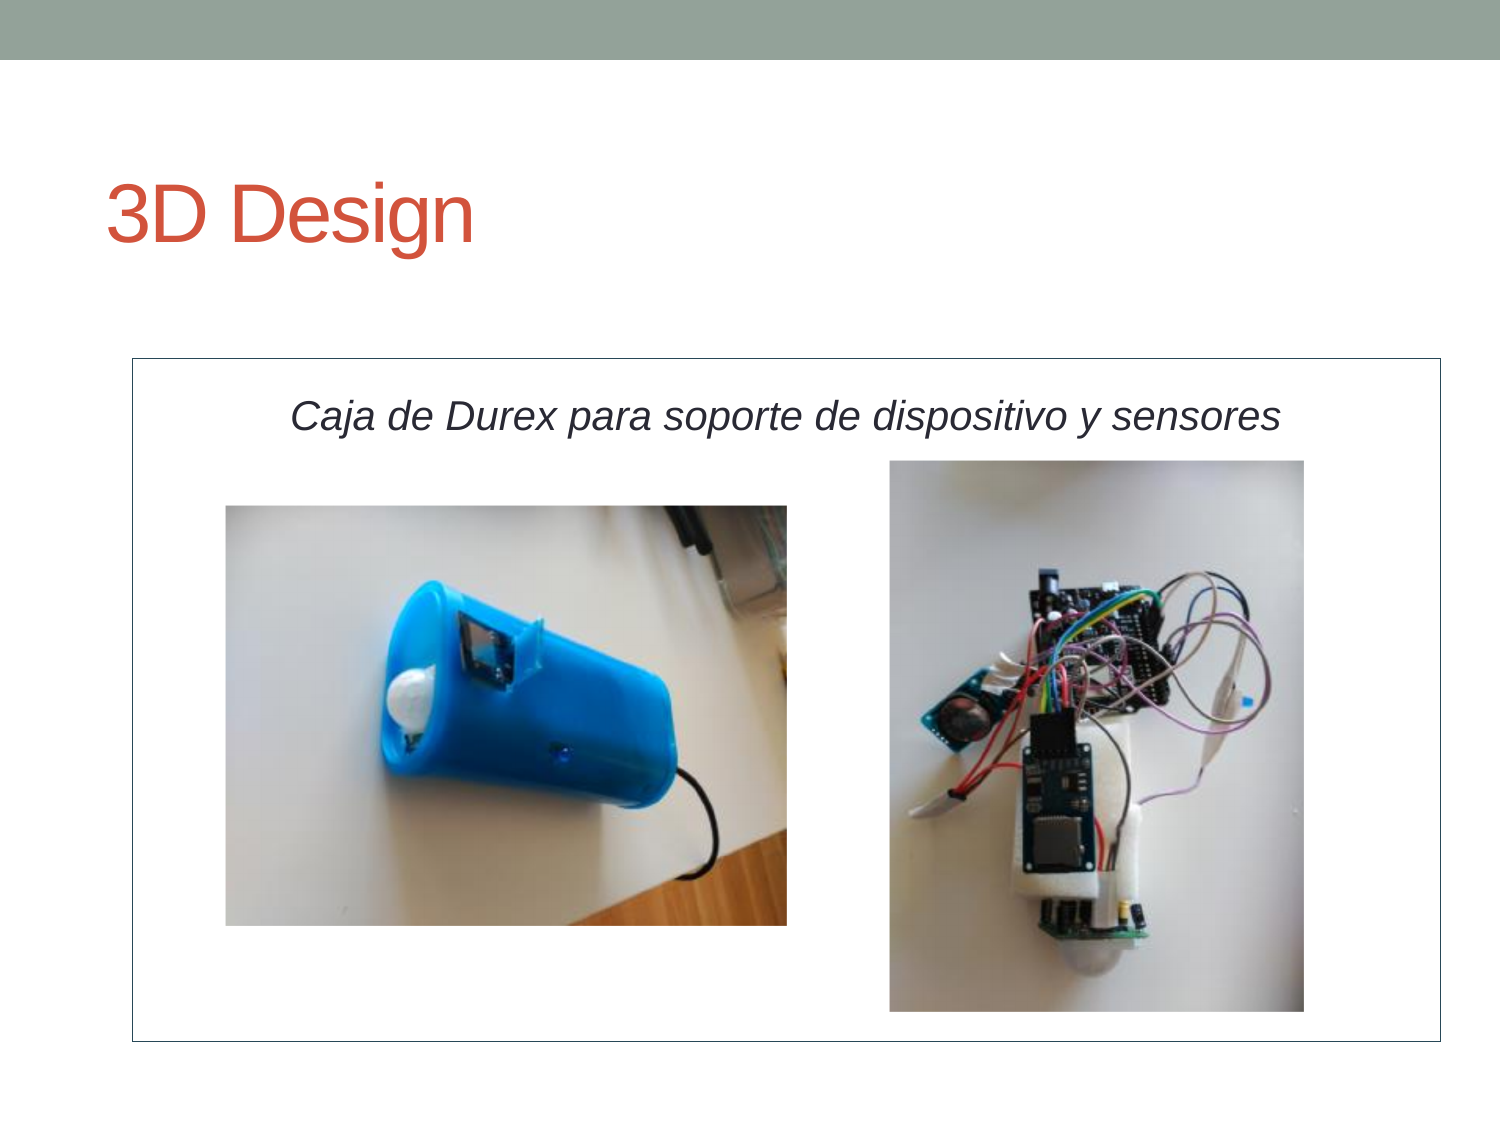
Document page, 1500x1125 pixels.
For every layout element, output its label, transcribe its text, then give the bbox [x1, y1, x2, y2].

title 3D Design [90, 128, 1441, 291]
picture [820, 461, 1373, 1011]
picture [226, 434, 786, 996]
text_box Caja de Durex para soporte de dispositivo y sensores [132, 358, 1441, 1042]
